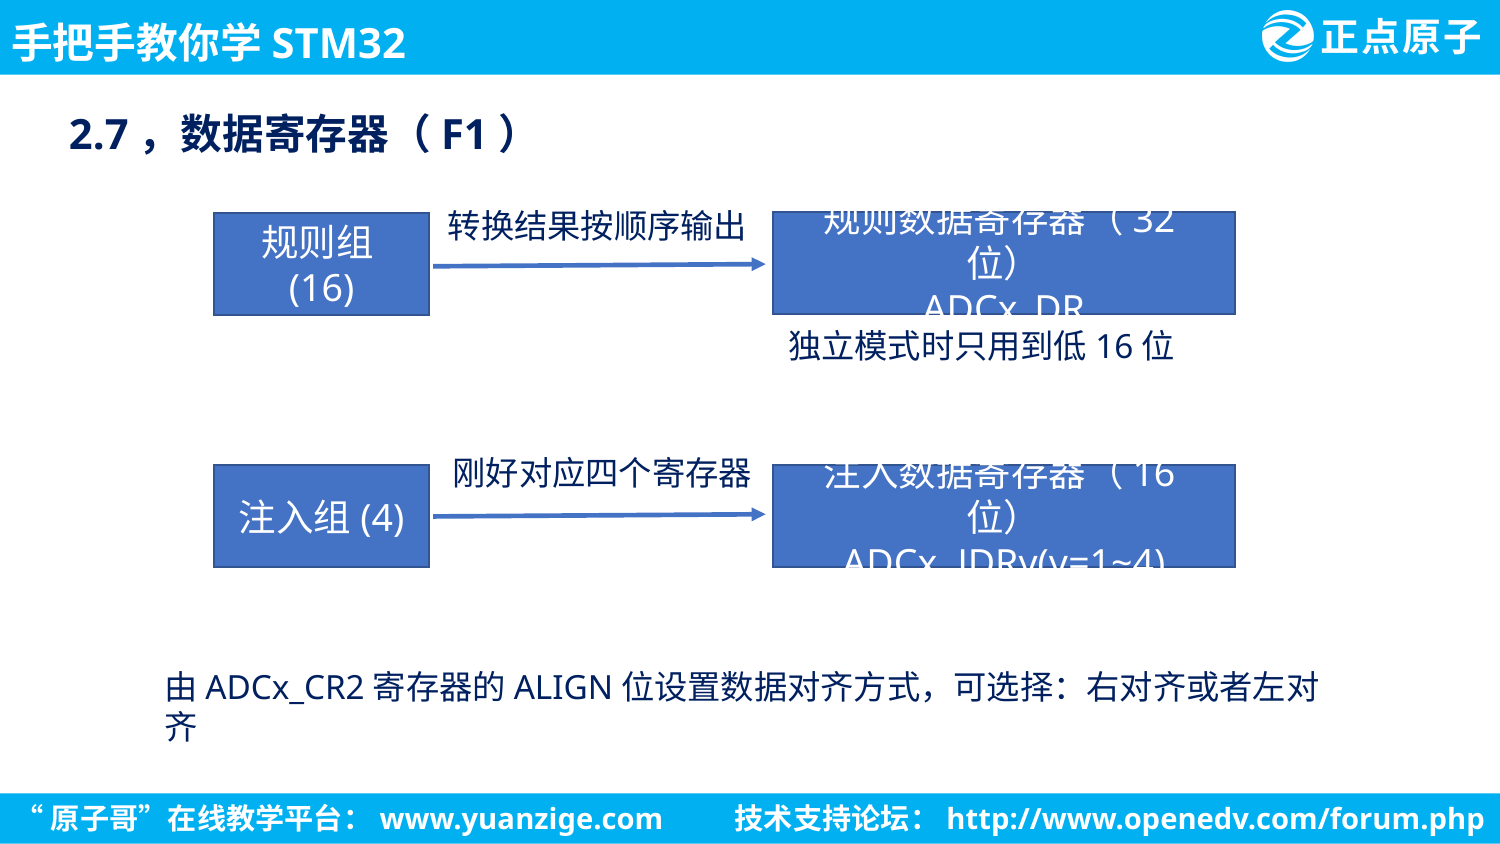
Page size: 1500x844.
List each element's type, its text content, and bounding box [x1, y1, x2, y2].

text_box 刚好对应四个寄存器 [438, 444, 775, 499]
text_box 独立模式时只用到低16位 [773, 317, 1263, 372]
text_box [0, 0, 1500, 76]
picture [1404, 20, 1438, 54]
picture [1445, 21, 1479, 54]
text_box 规则组(16) [213, 212, 430, 316]
picture [1412, 44, 1418, 52]
text_box 注入组(4) [213, 464, 430, 568]
text_box 2.7，数据寄存器（F1） [61, 79, 1029, 162]
picture [1322, 21, 1357, 52]
text_box 技术支持论坛：http://www.openedv.com/forum.php [544, 793, 1500, 843]
picture [1431, 44, 1438, 52]
text_box 规则数据寄存器（32位） ADCx_DR [772, 211, 1236, 315]
text_box 由ADCx_CR2寄存器的ALIGN位设置数据对齐方式，可选择：右对齐或者左对齐 [149, 658, 1351, 754]
picture [1367, 18, 1396, 42]
text_box 注入数据寄存器（16位） ADCx_JDRy(y=1~4) [772, 464, 1236, 568]
text_box “原子哥”在线教学平台：www.yuanzige.com [0, 793, 544, 843]
text_box 转换结果按顺序输出 [433, 198, 770, 253]
text_box 手把手教你学STM32 [0, 0, 967, 75]
picture [1364, 45, 1370, 53]
picture [1263, 27, 1307, 61]
picture [1391, 45, 1397, 53]
picture [1267, 11, 1313, 45]
